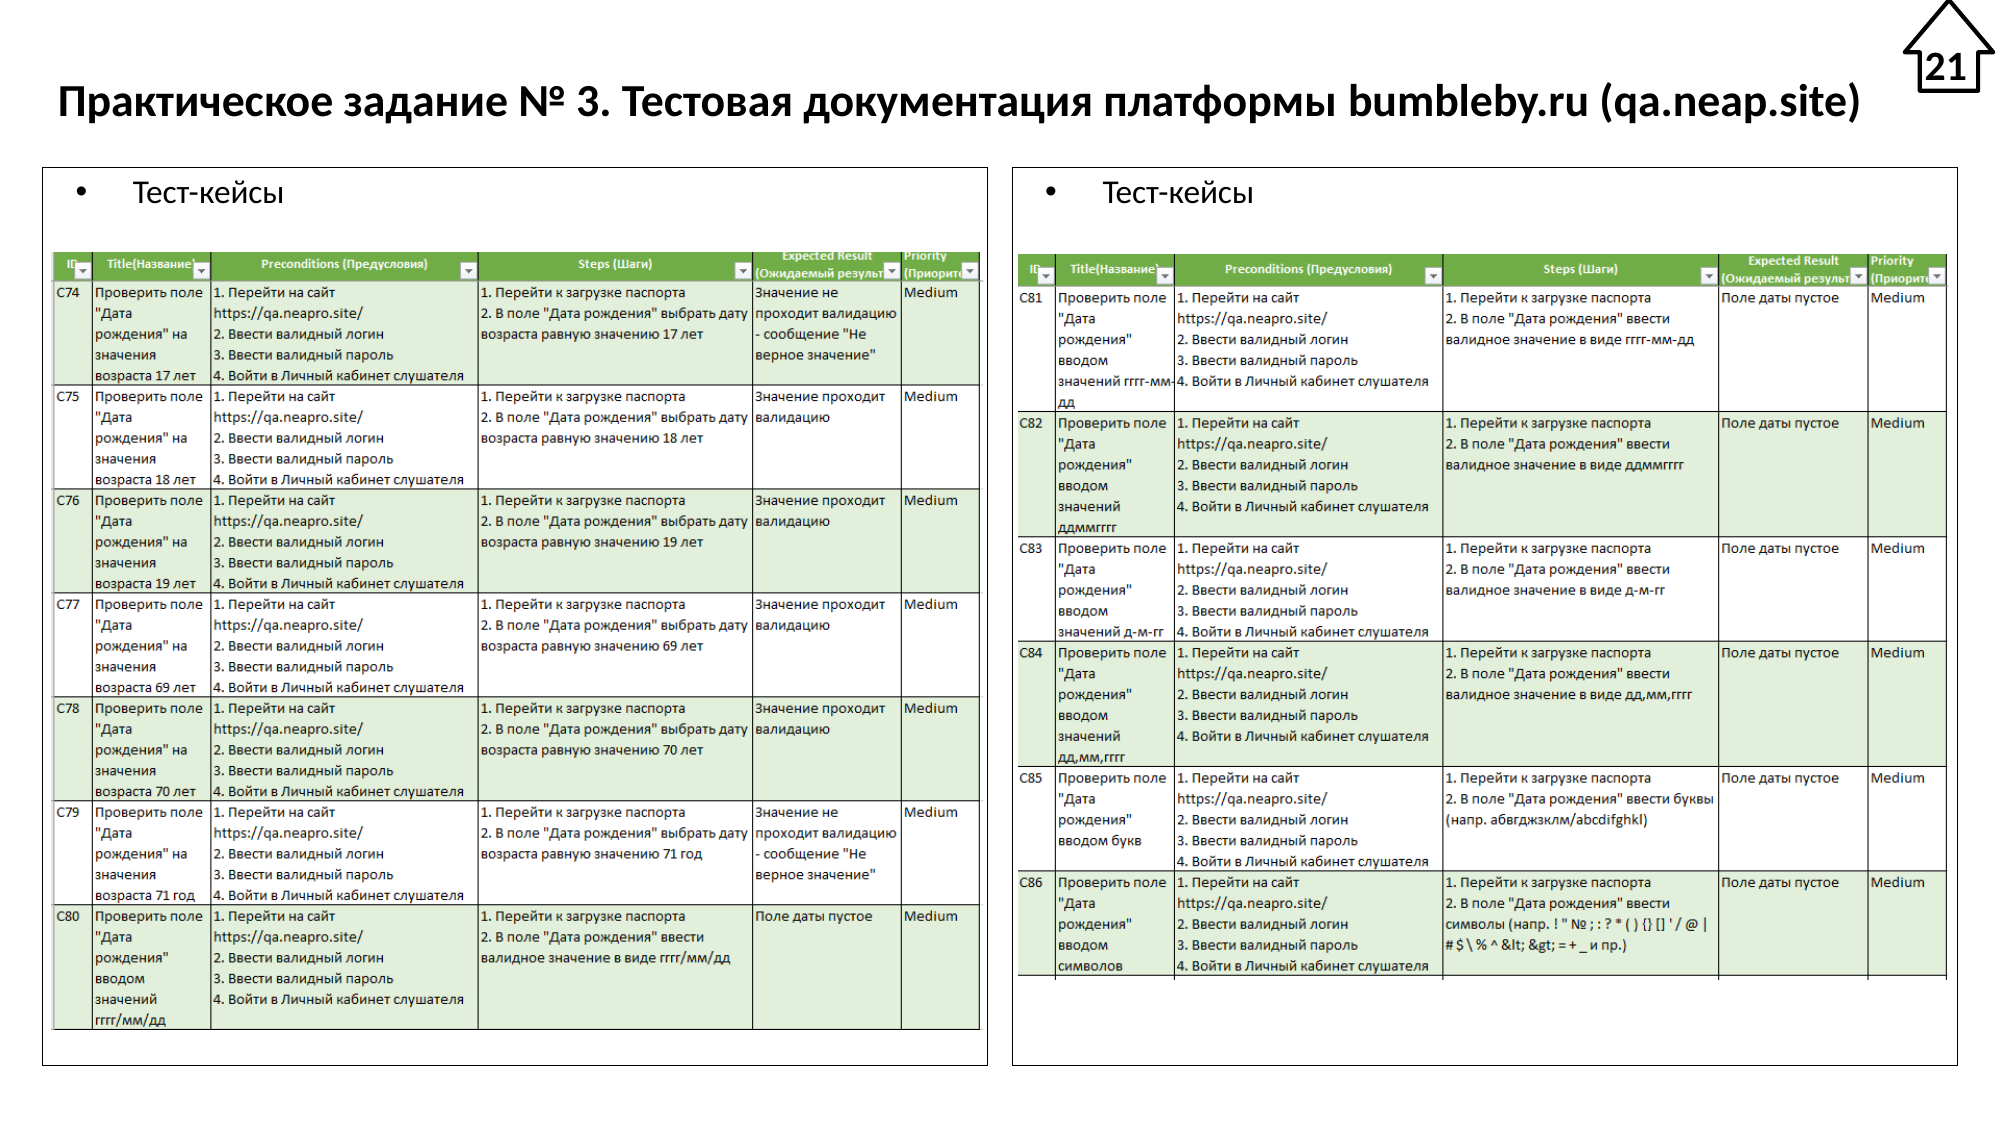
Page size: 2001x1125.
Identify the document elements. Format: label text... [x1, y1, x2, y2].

text_box [1902, 0, 1996, 93]
list Тест-кейсы [42, 167, 988, 1066]
title Практическое задание № 3. Тестовая документация платформы bumbleby.ru (qa.neap.site) [42, 59, 1952, 145]
slide_number 21 [1893, 31, 1982, 97]
picture [1017, 254, 1949, 980]
list Тест-кейсы [1012, 167, 1958, 1066]
picture [50, 251, 984, 1031]
